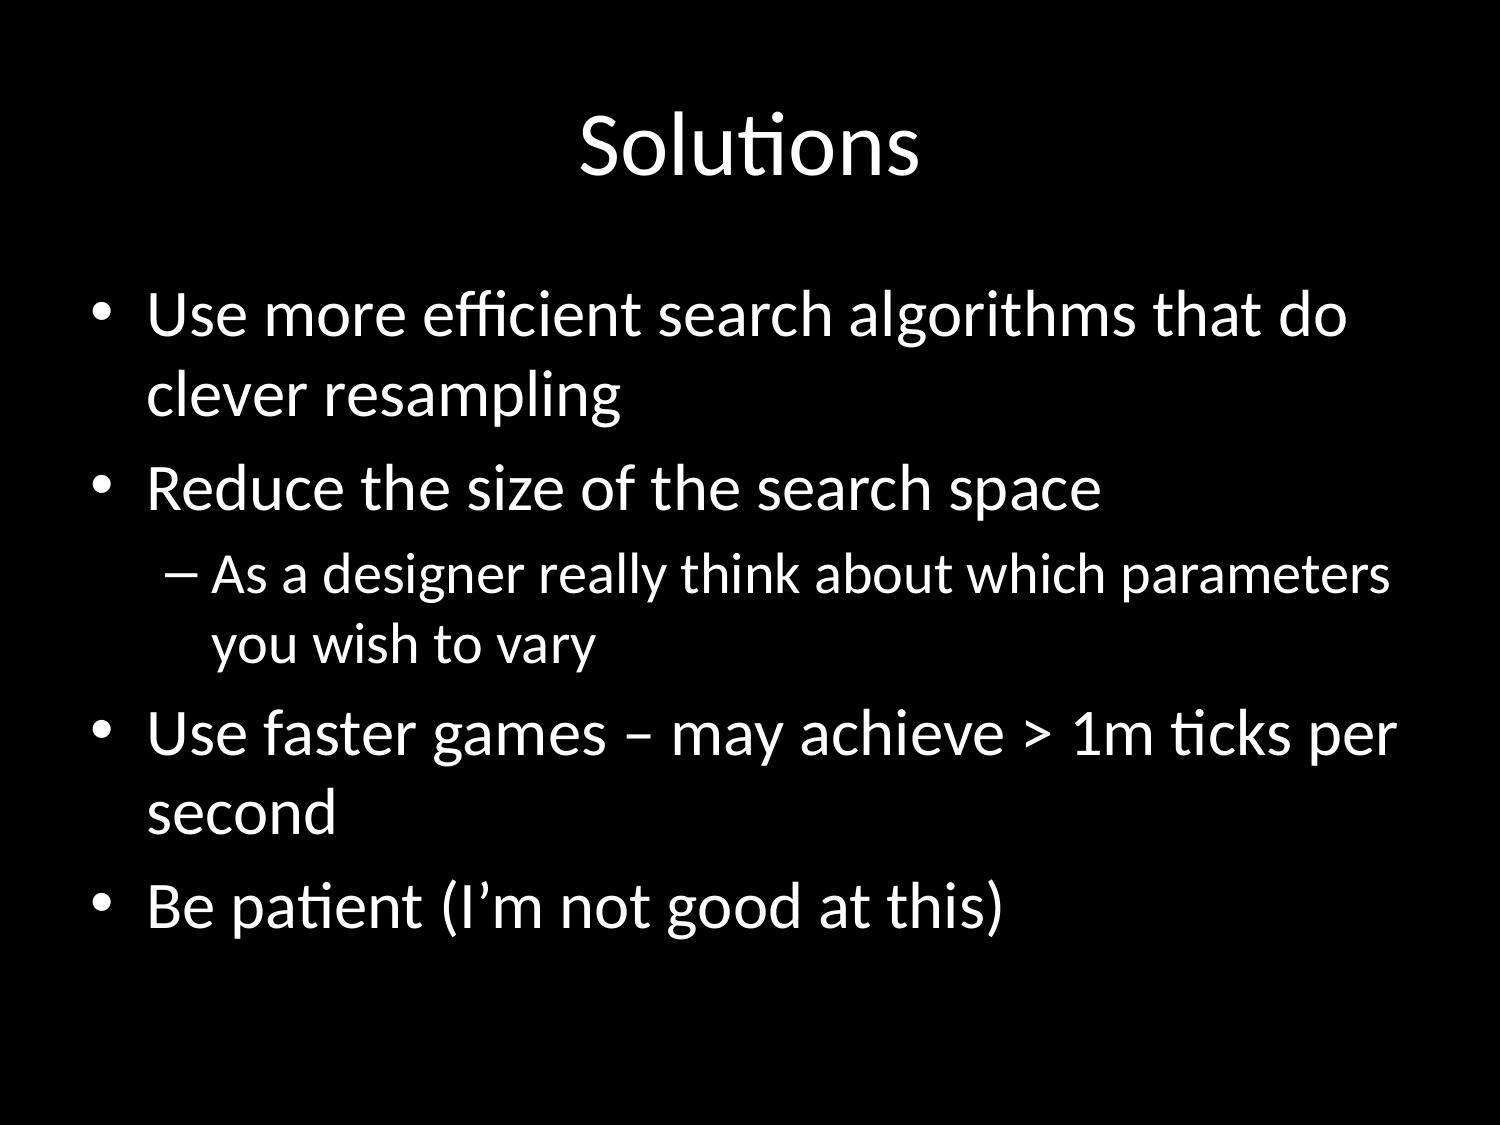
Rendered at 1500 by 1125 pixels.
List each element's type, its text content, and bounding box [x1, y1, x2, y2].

title Solutions [75, 45, 1425, 233]
list Use more efficient search algorithms that do clever resampling Reduce the size of the search space As a designer really think about which parameters you wish to vary Use faster games – may achieve > 1m ticks per second Be patient (I’m not good at this) [75, 262, 1425, 1005]
